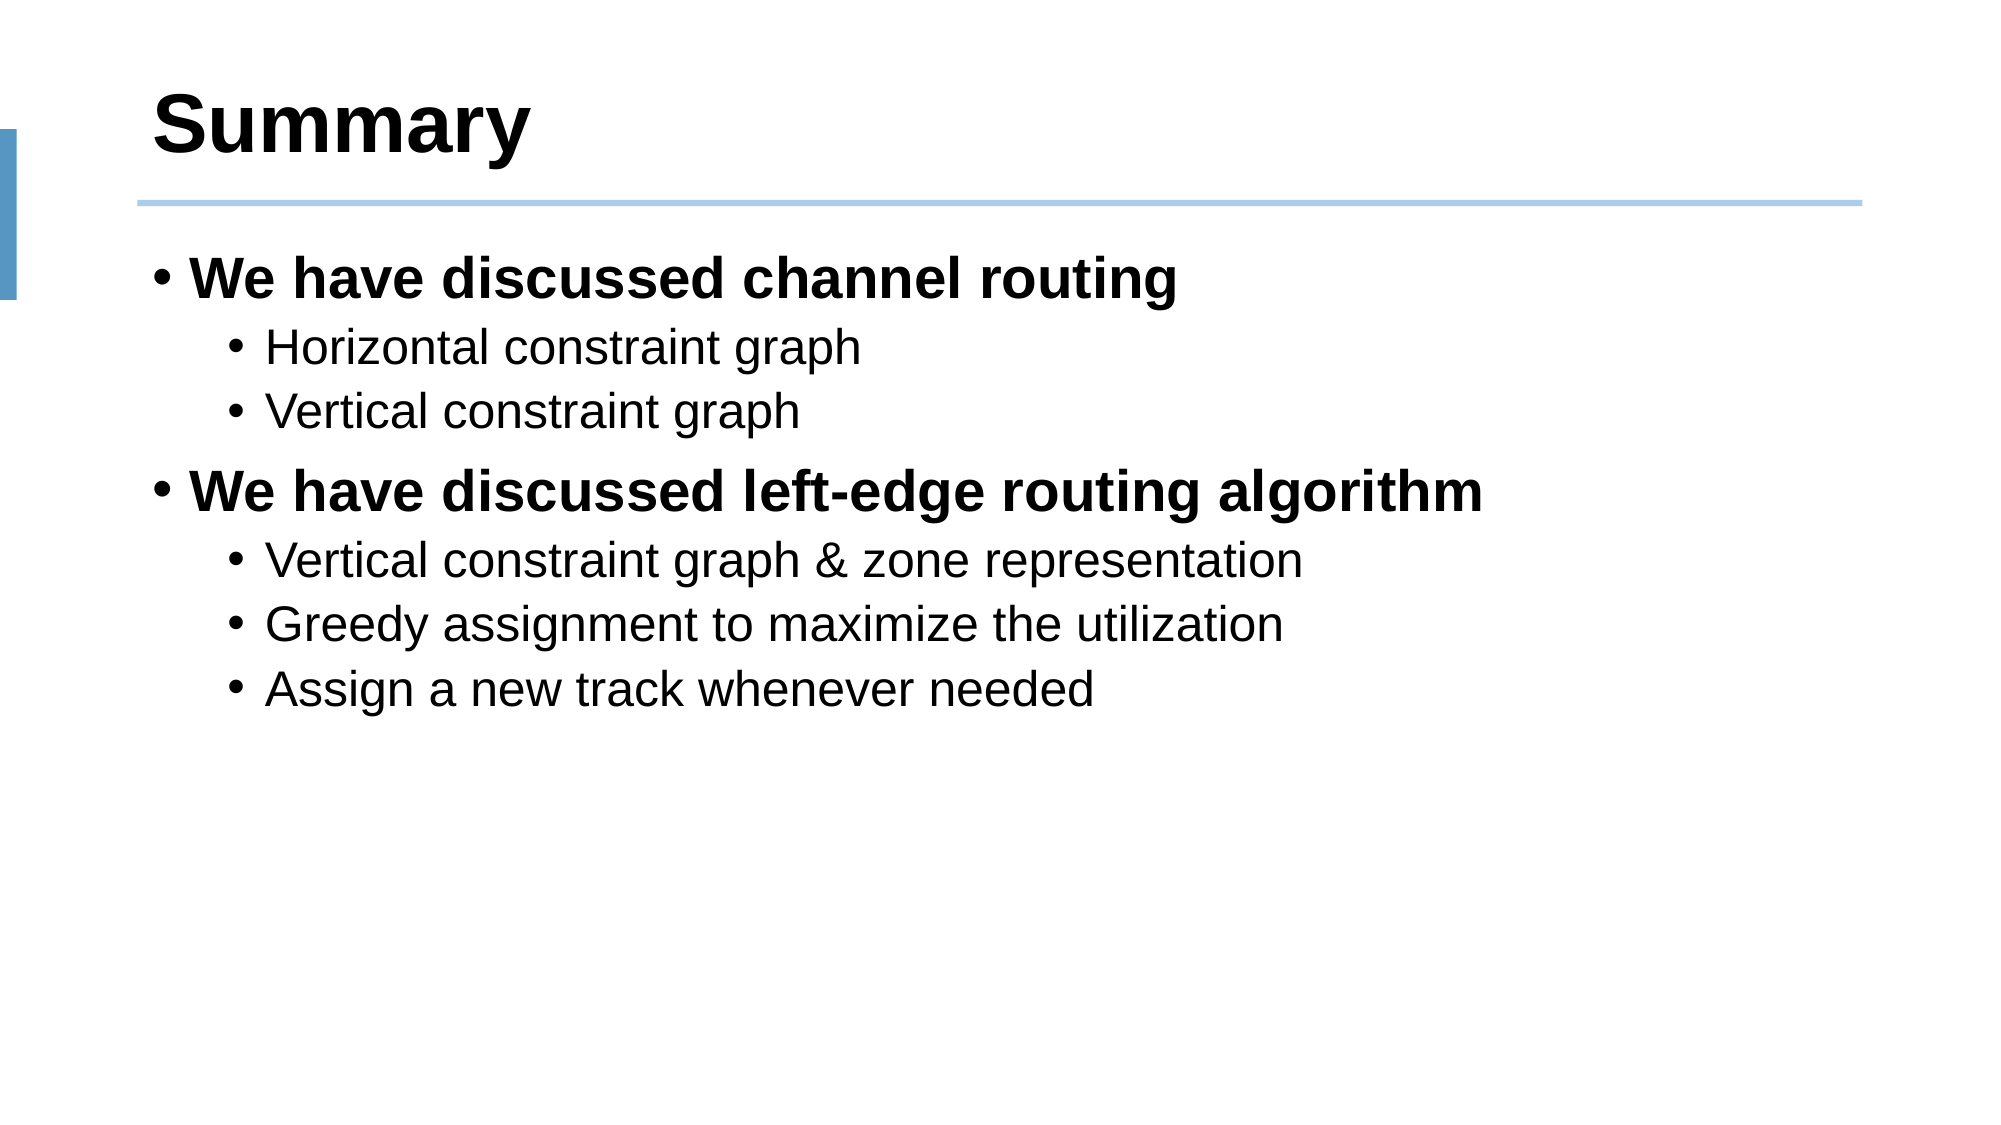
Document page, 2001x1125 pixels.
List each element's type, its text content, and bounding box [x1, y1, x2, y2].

title Summary [137, 42, 1863, 208]
list We have discussed channel routing Horizontal constraint graph Vertical constraint graph We have discussed left-edge routing algorithm Vertical constraint graph & zone representation Greedy assignment to maximize the utilization Assign a new track whenever needed [137, 240, 1863, 1014]
